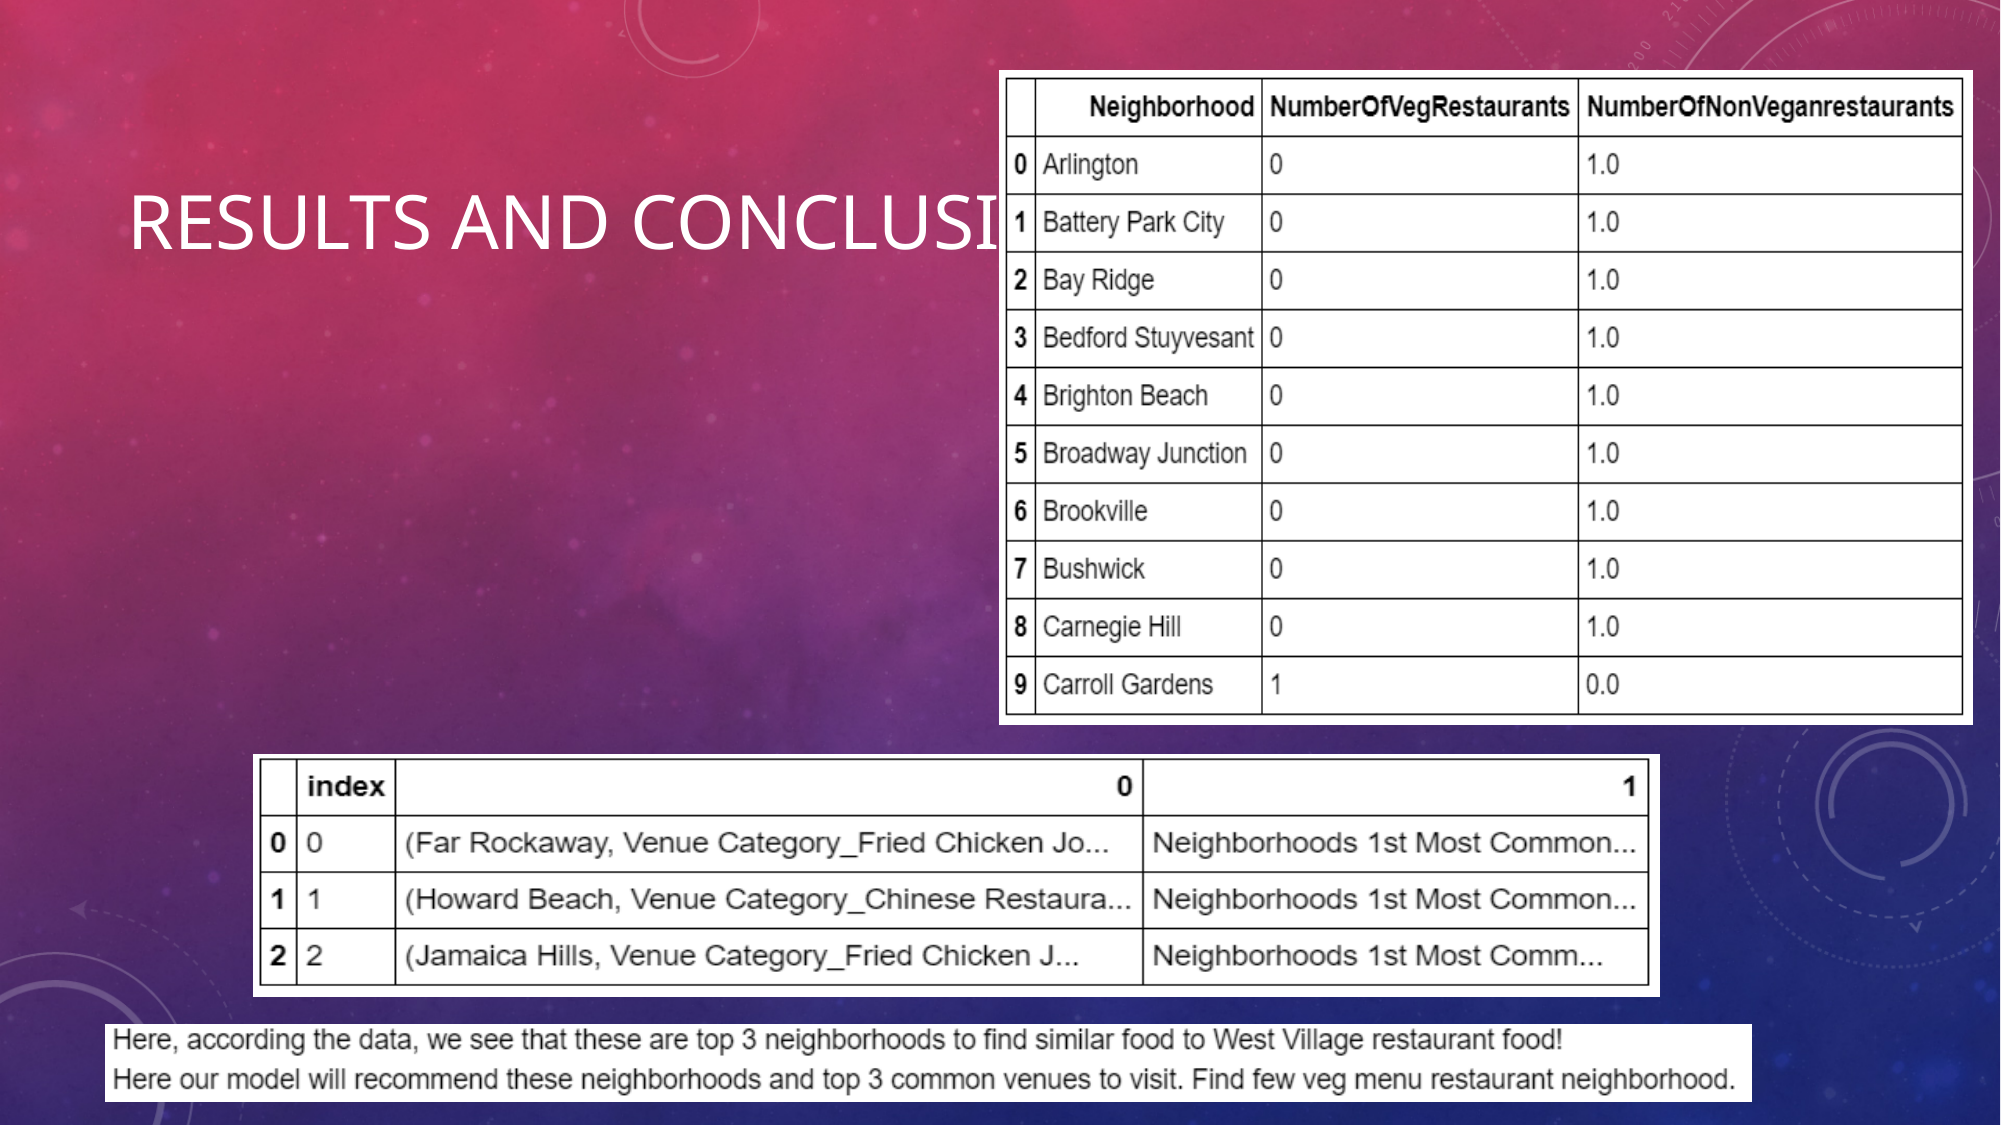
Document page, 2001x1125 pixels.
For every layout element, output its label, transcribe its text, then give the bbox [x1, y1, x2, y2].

picture [0, 0, 2001, 1125]
title Results and conclusion [112, 99, 993, 339]
